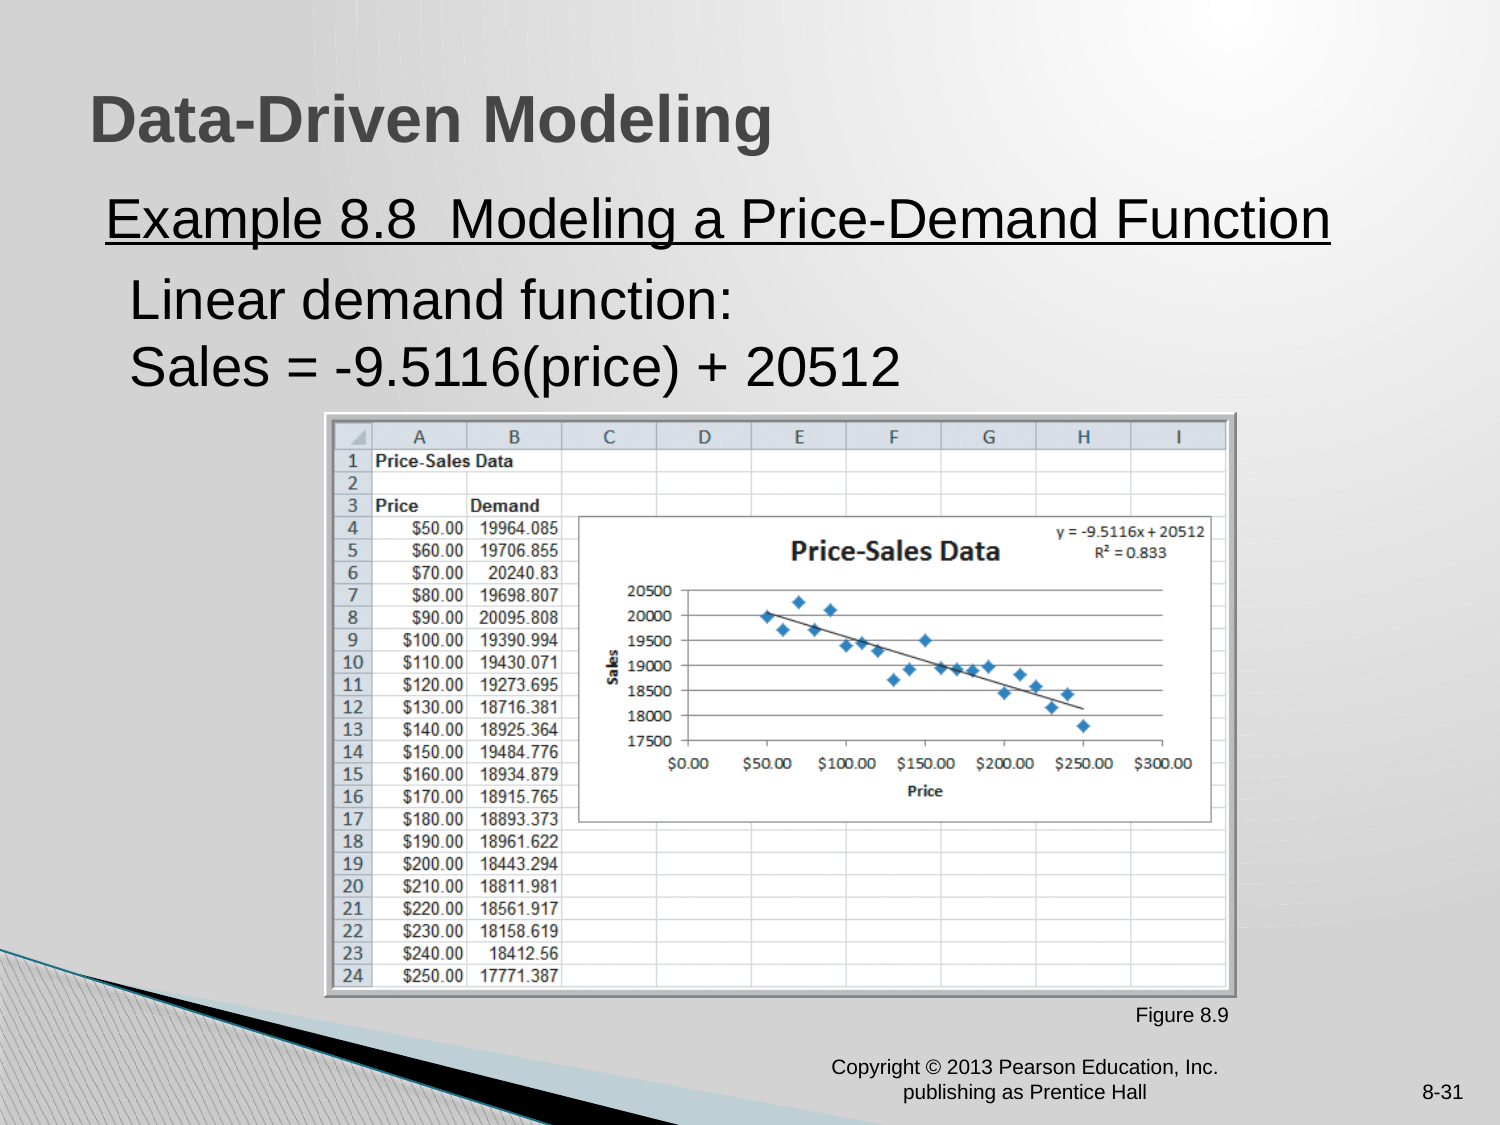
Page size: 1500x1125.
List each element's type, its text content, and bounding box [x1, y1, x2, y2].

slide_number 8-31 [1362, 1051, 1479, 1112]
text_box Figure 8.9 [1120, 998, 1244, 1035]
list Example 8.8 Modeling a Price-Demand Function [72, 175, 1423, 918]
picture [324, 412, 1237, 999]
title Data-Driven Modeling [75, 45, 1425, 188]
footer Copyright © 2013 Pearson Education, Inc. publishing as Prentice Hall [812, 1051, 1238, 1112]
text_box Linear demand function: Sales = -9.5116(price) + 20512 [97, 255, 1402, 998]
